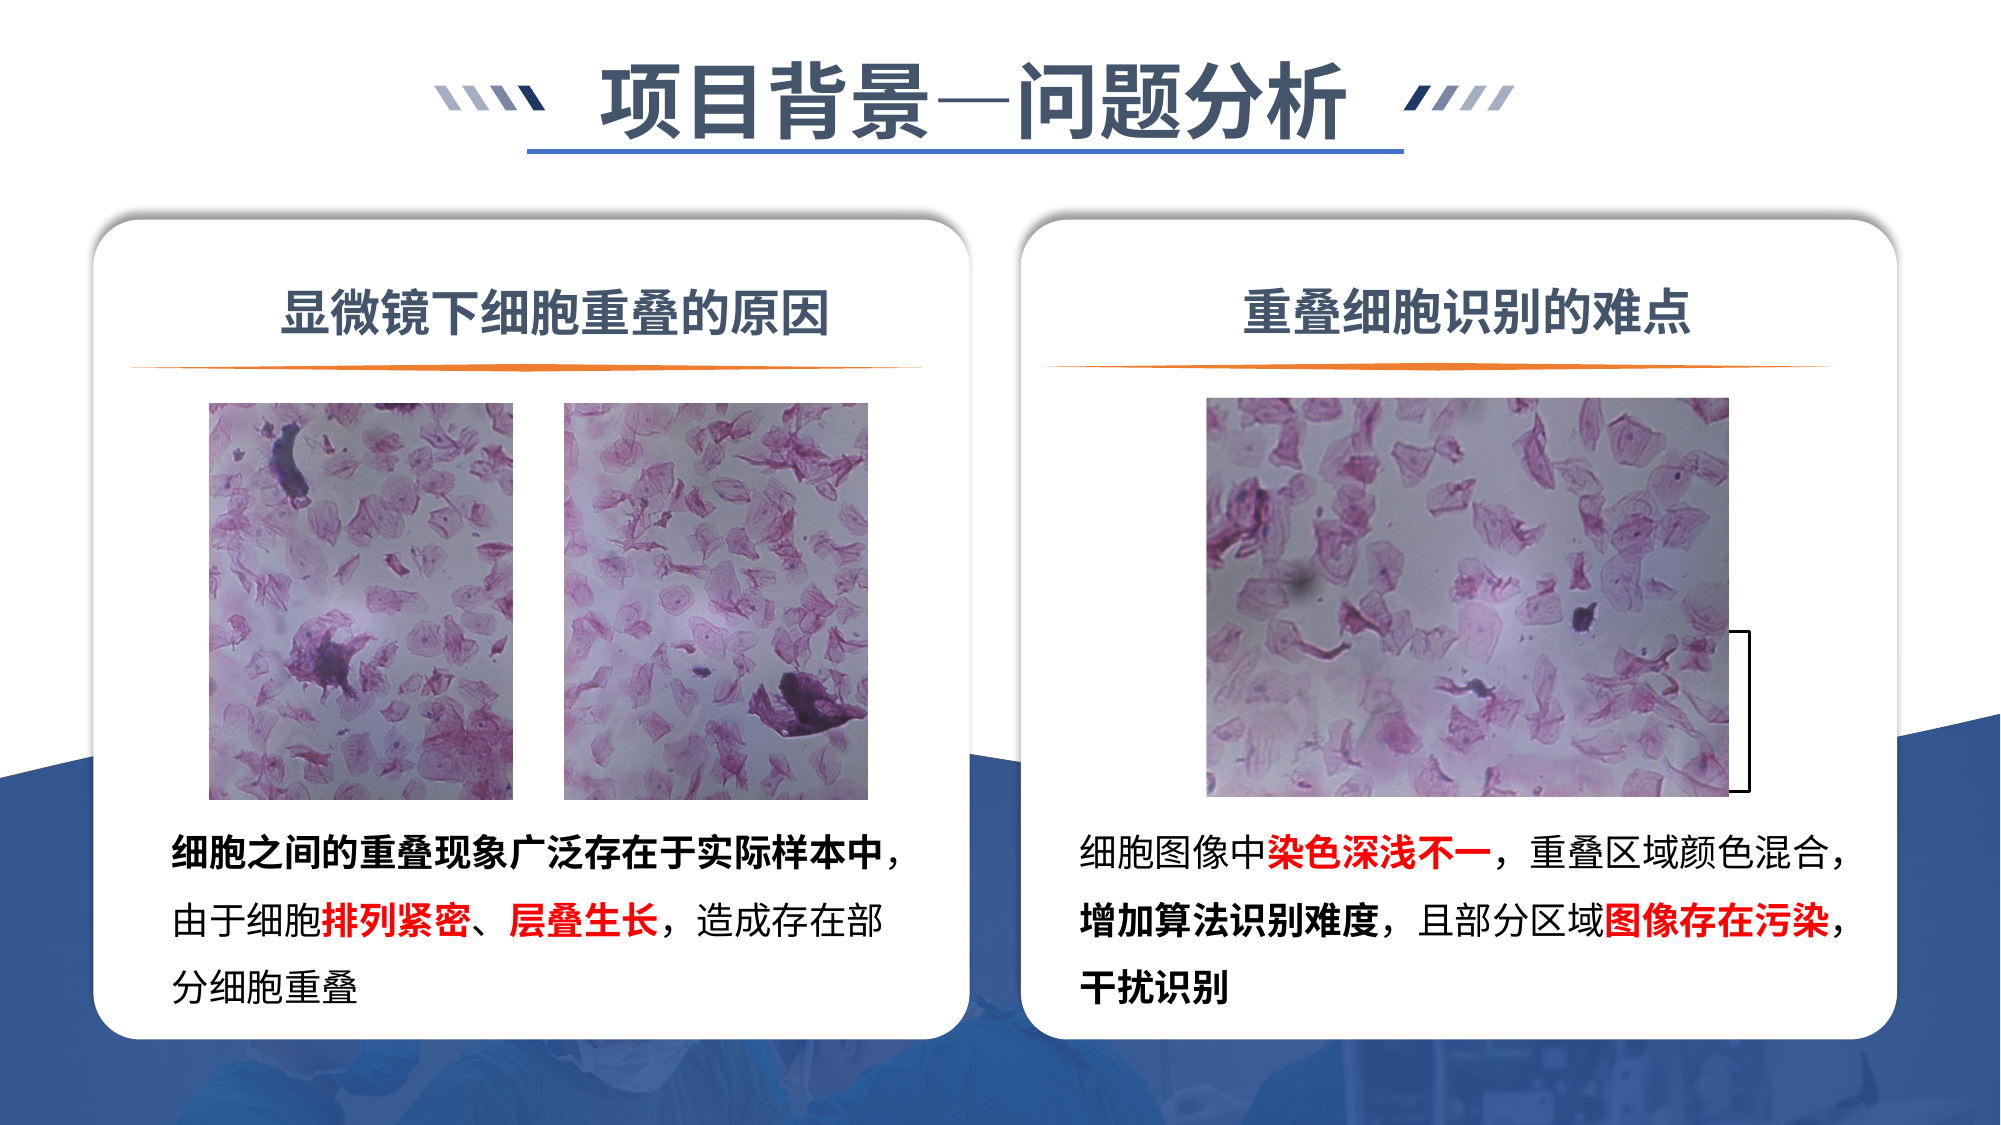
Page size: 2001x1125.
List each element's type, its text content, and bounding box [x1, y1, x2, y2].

picture [564, 403, 868, 800]
text_box 项目背景—问题分析 [584, 42, 1364, 149]
picture [209, 403, 513, 800]
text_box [1403, 85, 1515, 111]
picture [1268, 335, 1668, 858]
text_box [434, 85, 546, 111]
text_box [1020, 219, 1898, 1040]
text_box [93, 219, 970, 1040]
